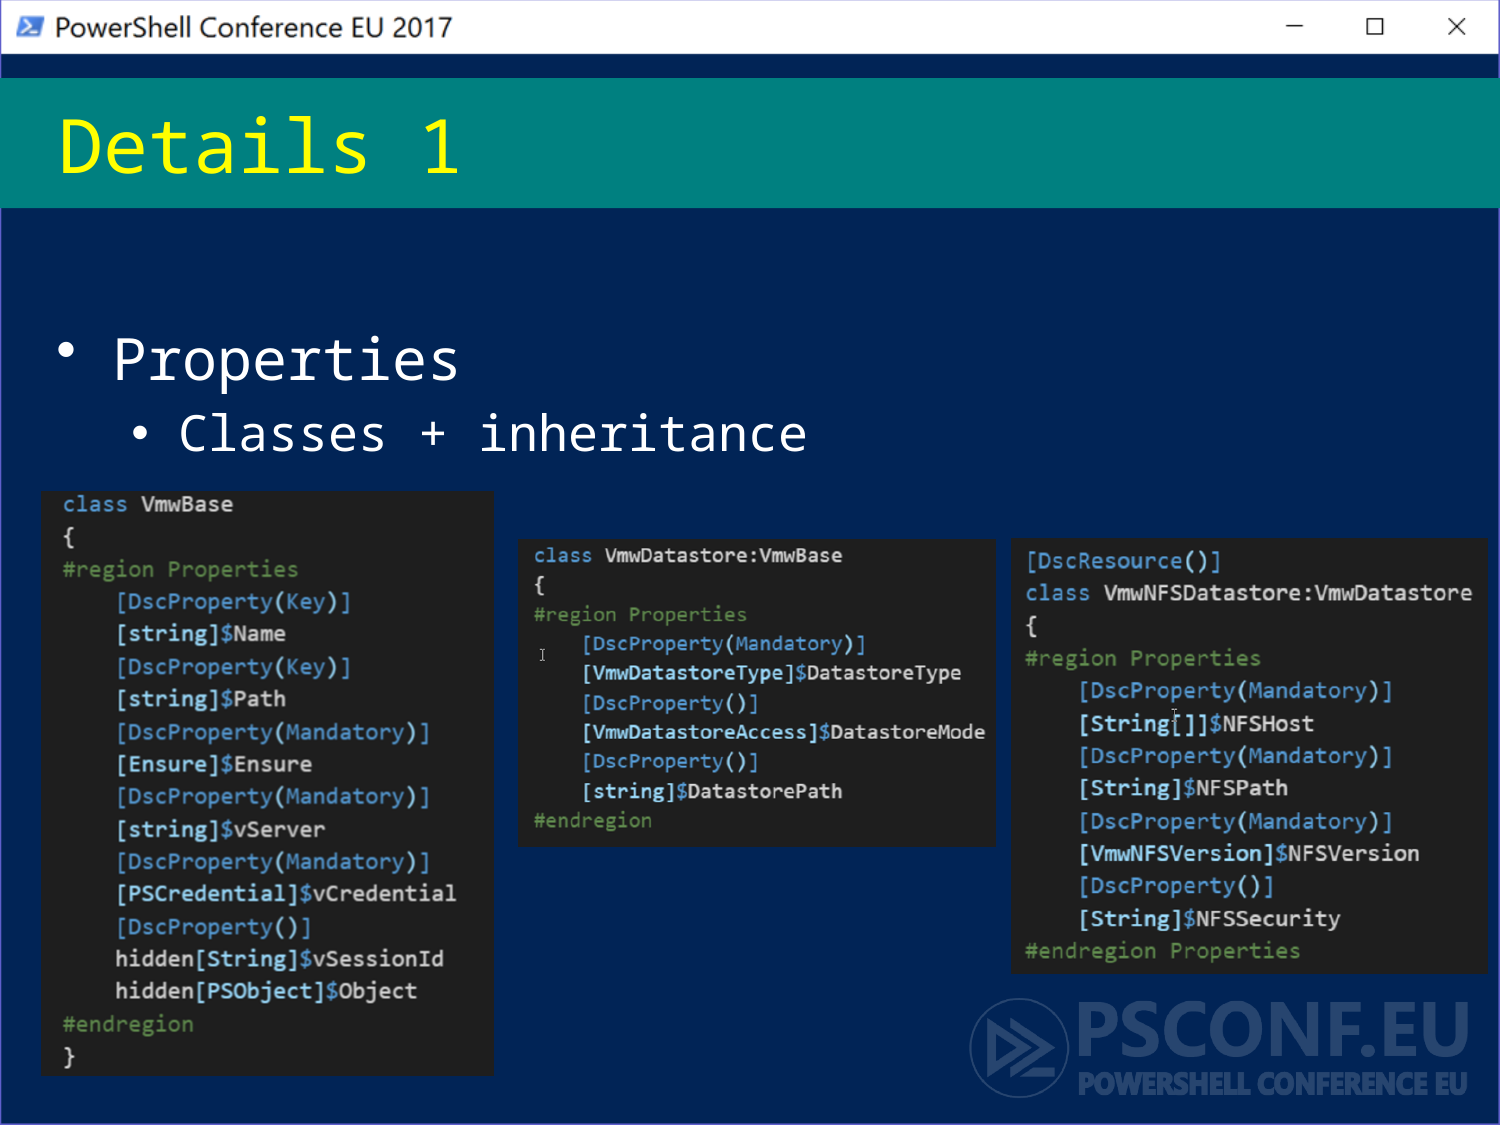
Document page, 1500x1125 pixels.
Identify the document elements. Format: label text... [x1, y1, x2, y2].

list Properties Classes + inheritance [41, 314, 1459, 1035]
picture [0, 0, 1500, 78]
title Details 1 [0, 78, 1500, 209]
picture [0, 209, 1500, 1125]
